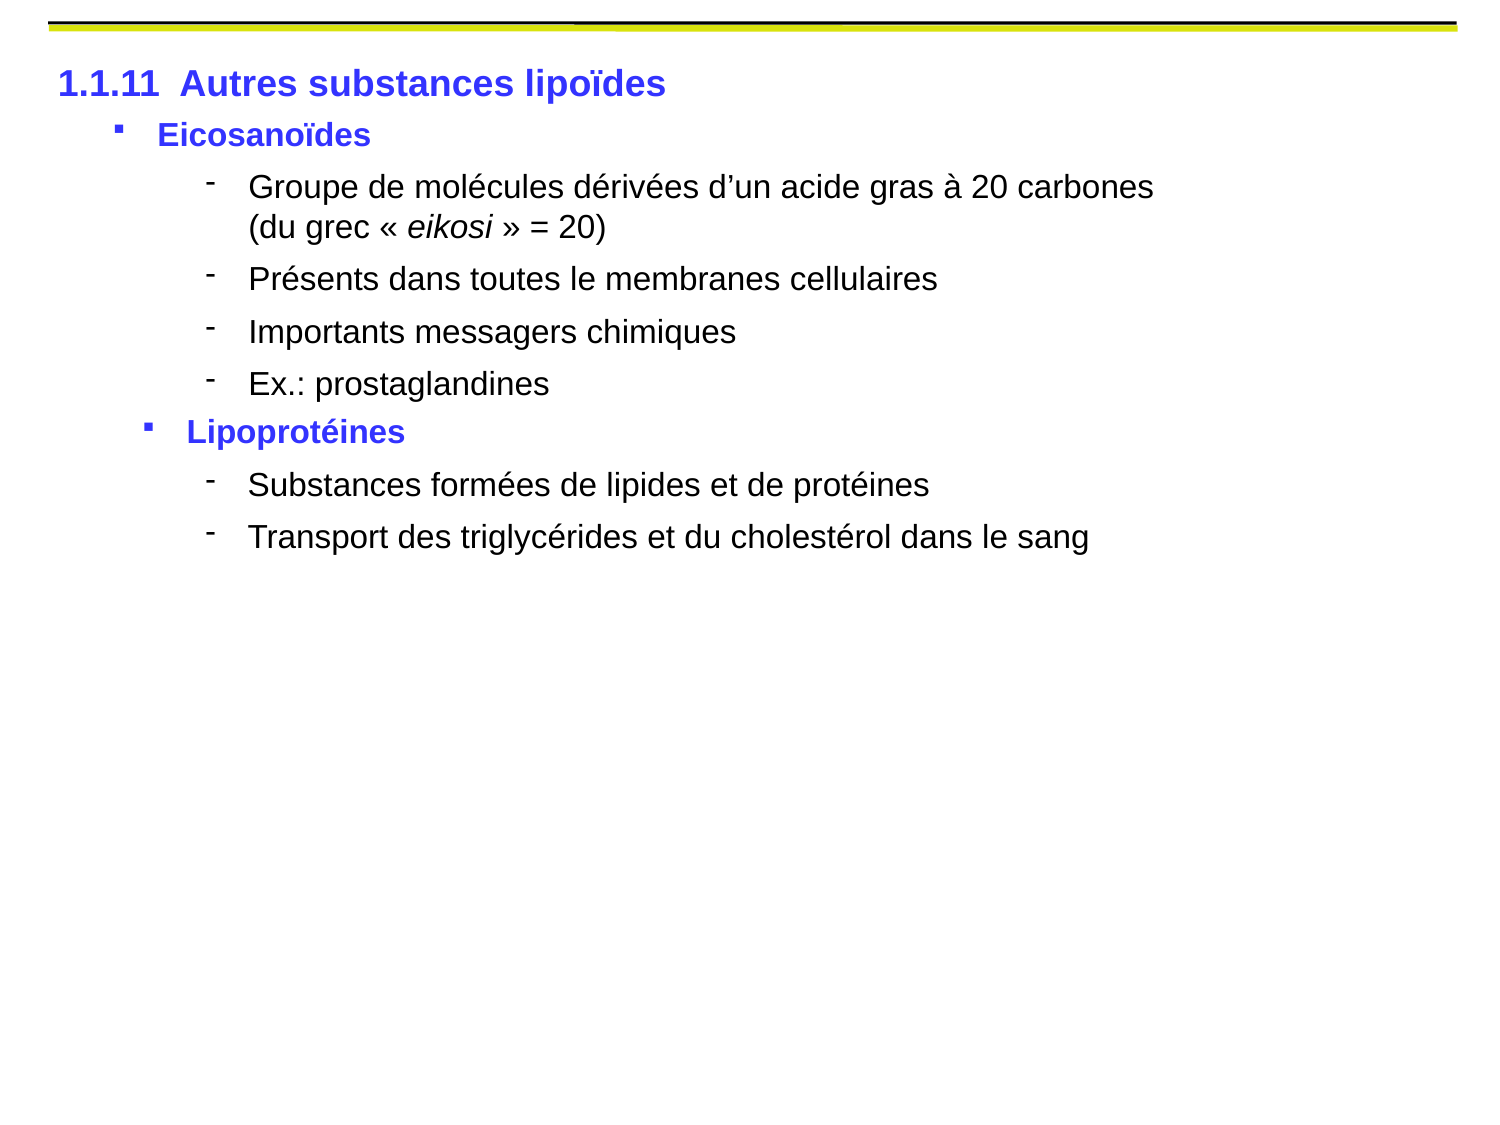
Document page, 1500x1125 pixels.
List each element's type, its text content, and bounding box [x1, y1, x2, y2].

text_box 1.1.11 Autres substances lipoïdes Eicosanoïdes Groupe de molécules dérivées d’un acide gras à 20 carbones (du grec « eikosi » = 20) Présents dans toutes le membranes cellulaires Importants messagers chimiques Ex.: prostaglandines Lipoprotéines Substances formées de lipides et de protéines Transport des triglycérides et du cholestérol dans le sang [43, 52, 1176, 563]
